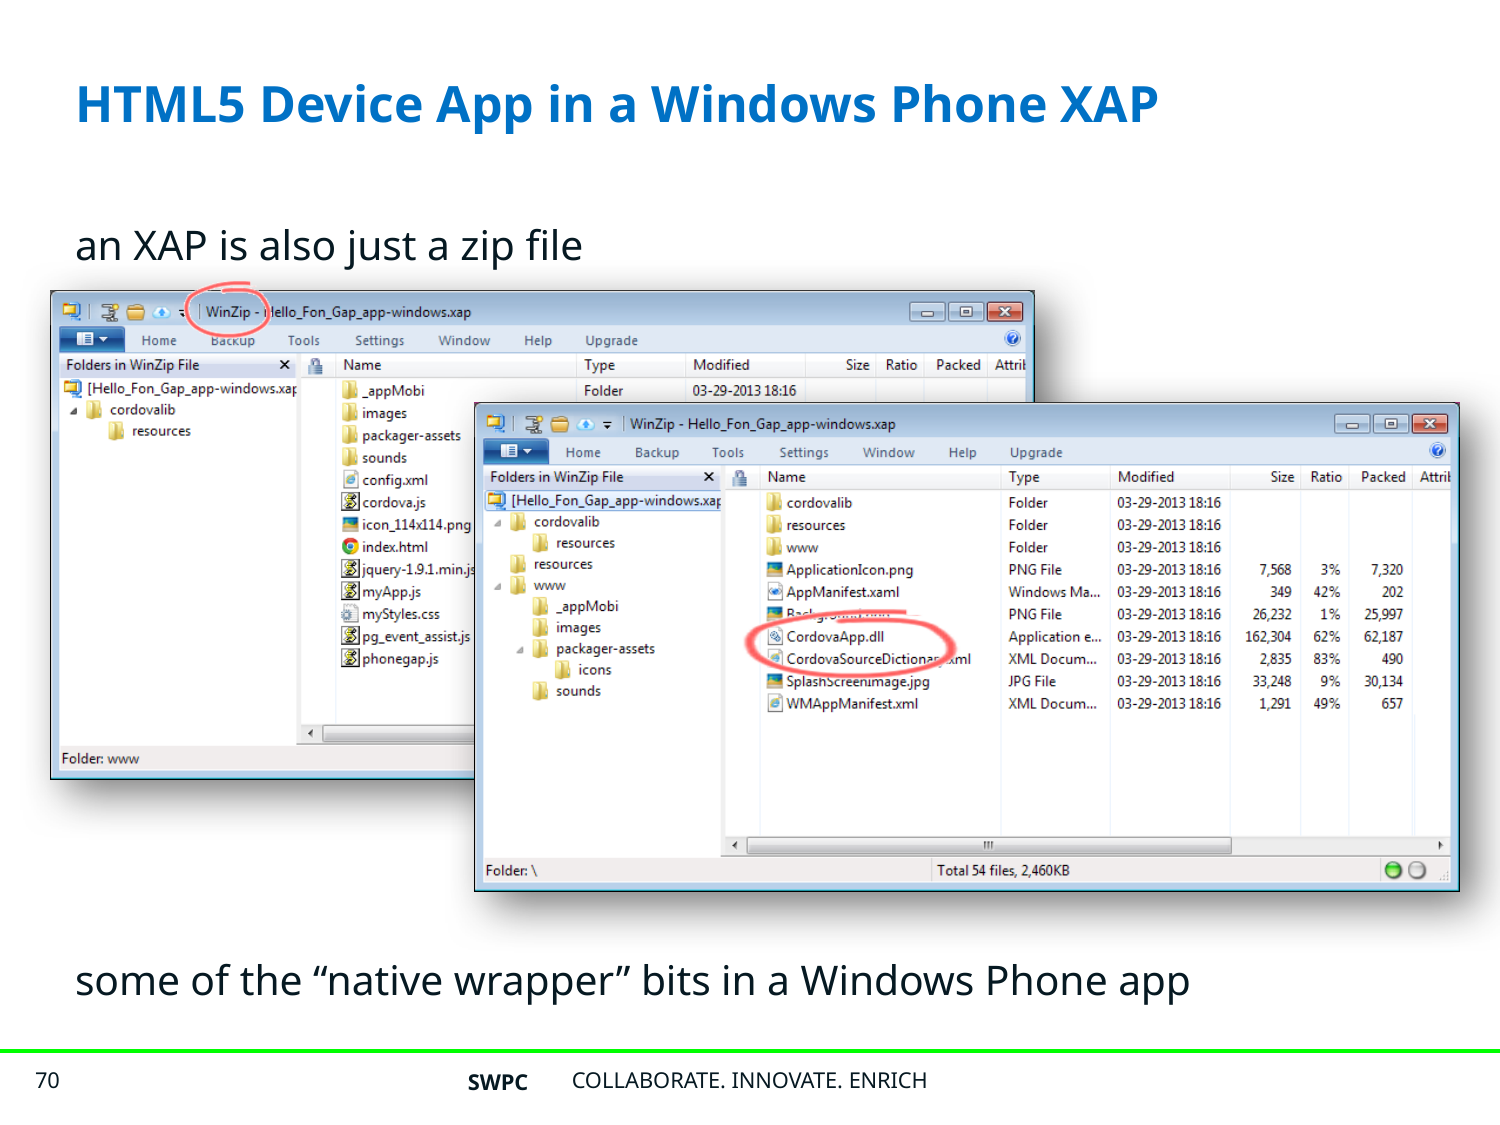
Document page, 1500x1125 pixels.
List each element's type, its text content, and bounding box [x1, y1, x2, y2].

slide_number 70 [5, 1063, 75, 1100]
list an XAP is also just a zip file some of the “native wrapper” bits in a Windows Phone app [75, 823, 1425, 1005]
picture [49, 275, 1460, 893]
list an XAP is also just a zip file some of the “native wrapper” bits in a Windows Phone app [75, 220, 1425, 385]
title HTML5 Device App in a Windows Phone XAP [75, 15, 1425, 189]
footer COLLABORATE. INNOVATE. ENRICH [496, 1051, 1004, 1112]
slide_number SWPC [205, 1051, 496, 1112]
